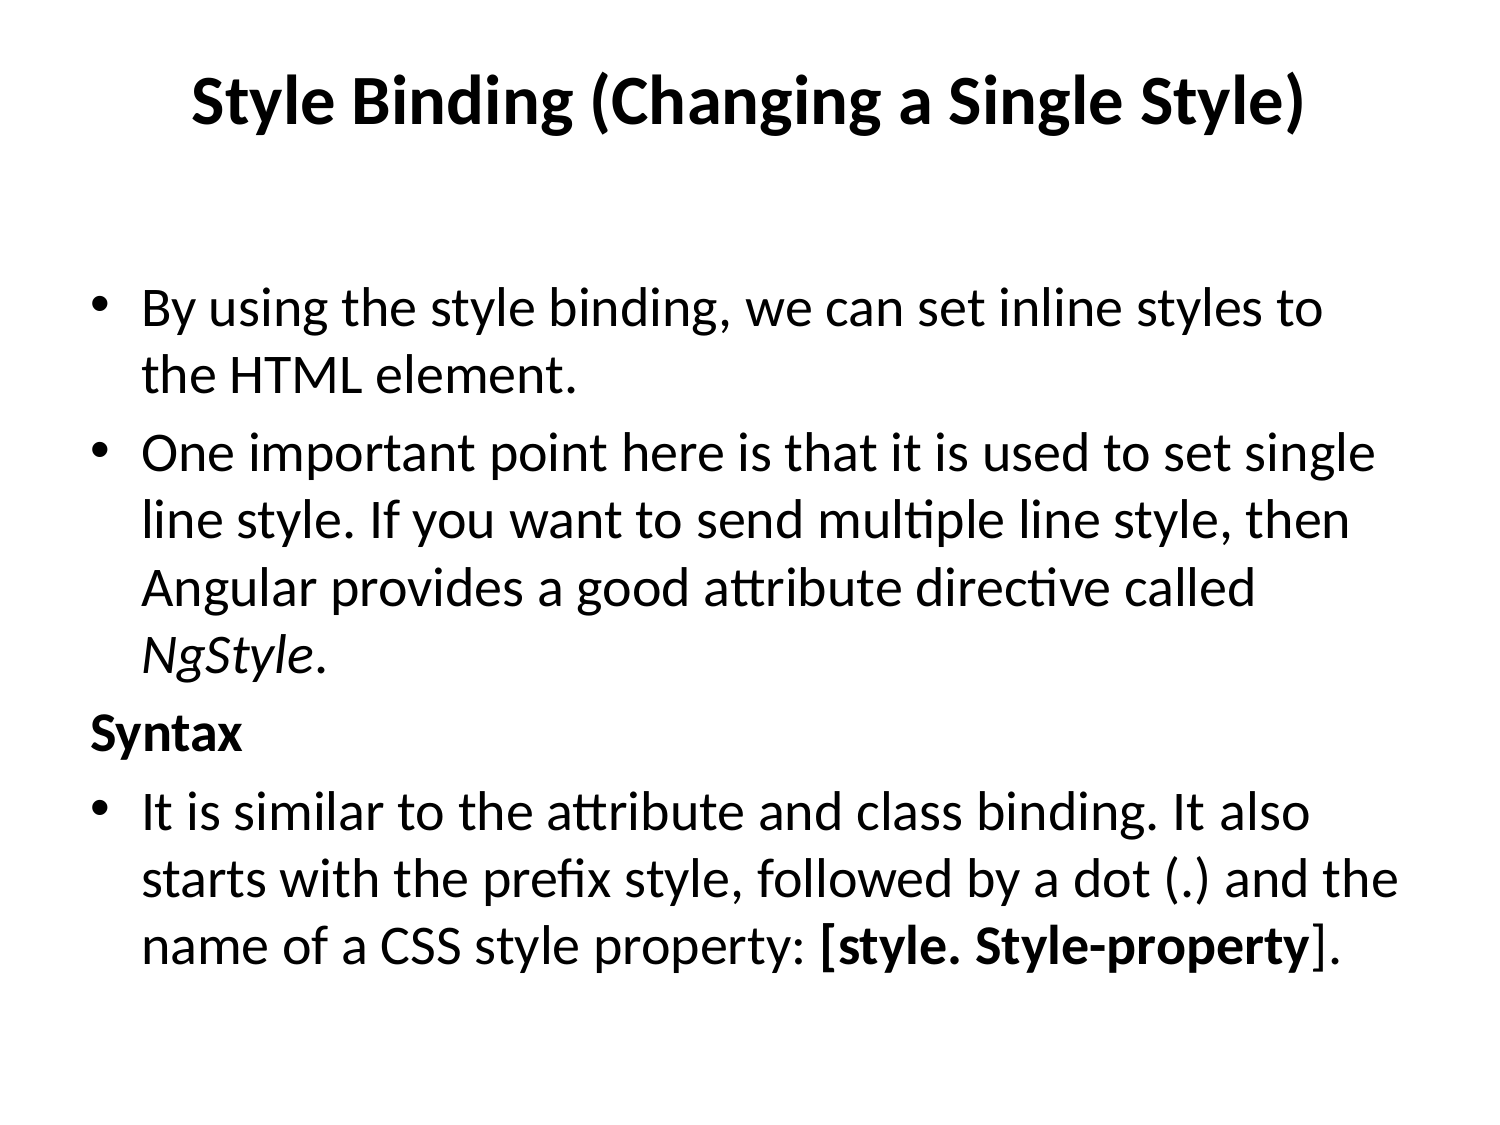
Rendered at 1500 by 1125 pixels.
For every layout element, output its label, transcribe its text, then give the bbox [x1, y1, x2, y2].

title Style Binding (Changing a Single Style) [75, 45, 1425, 233]
list By using the style binding, we can set inline styles to the HTML element. One important point here is that it is used to set single line style. If you want to send multiple line style, then Angular provides a good attribute directive called NgStyle. Syntax It is similar to the attribute and class binding. It also starts with the prefix style, followed by a dot (.) and the name of a CSS style property: [style. Style-property]. [75, 262, 1425, 1005]
